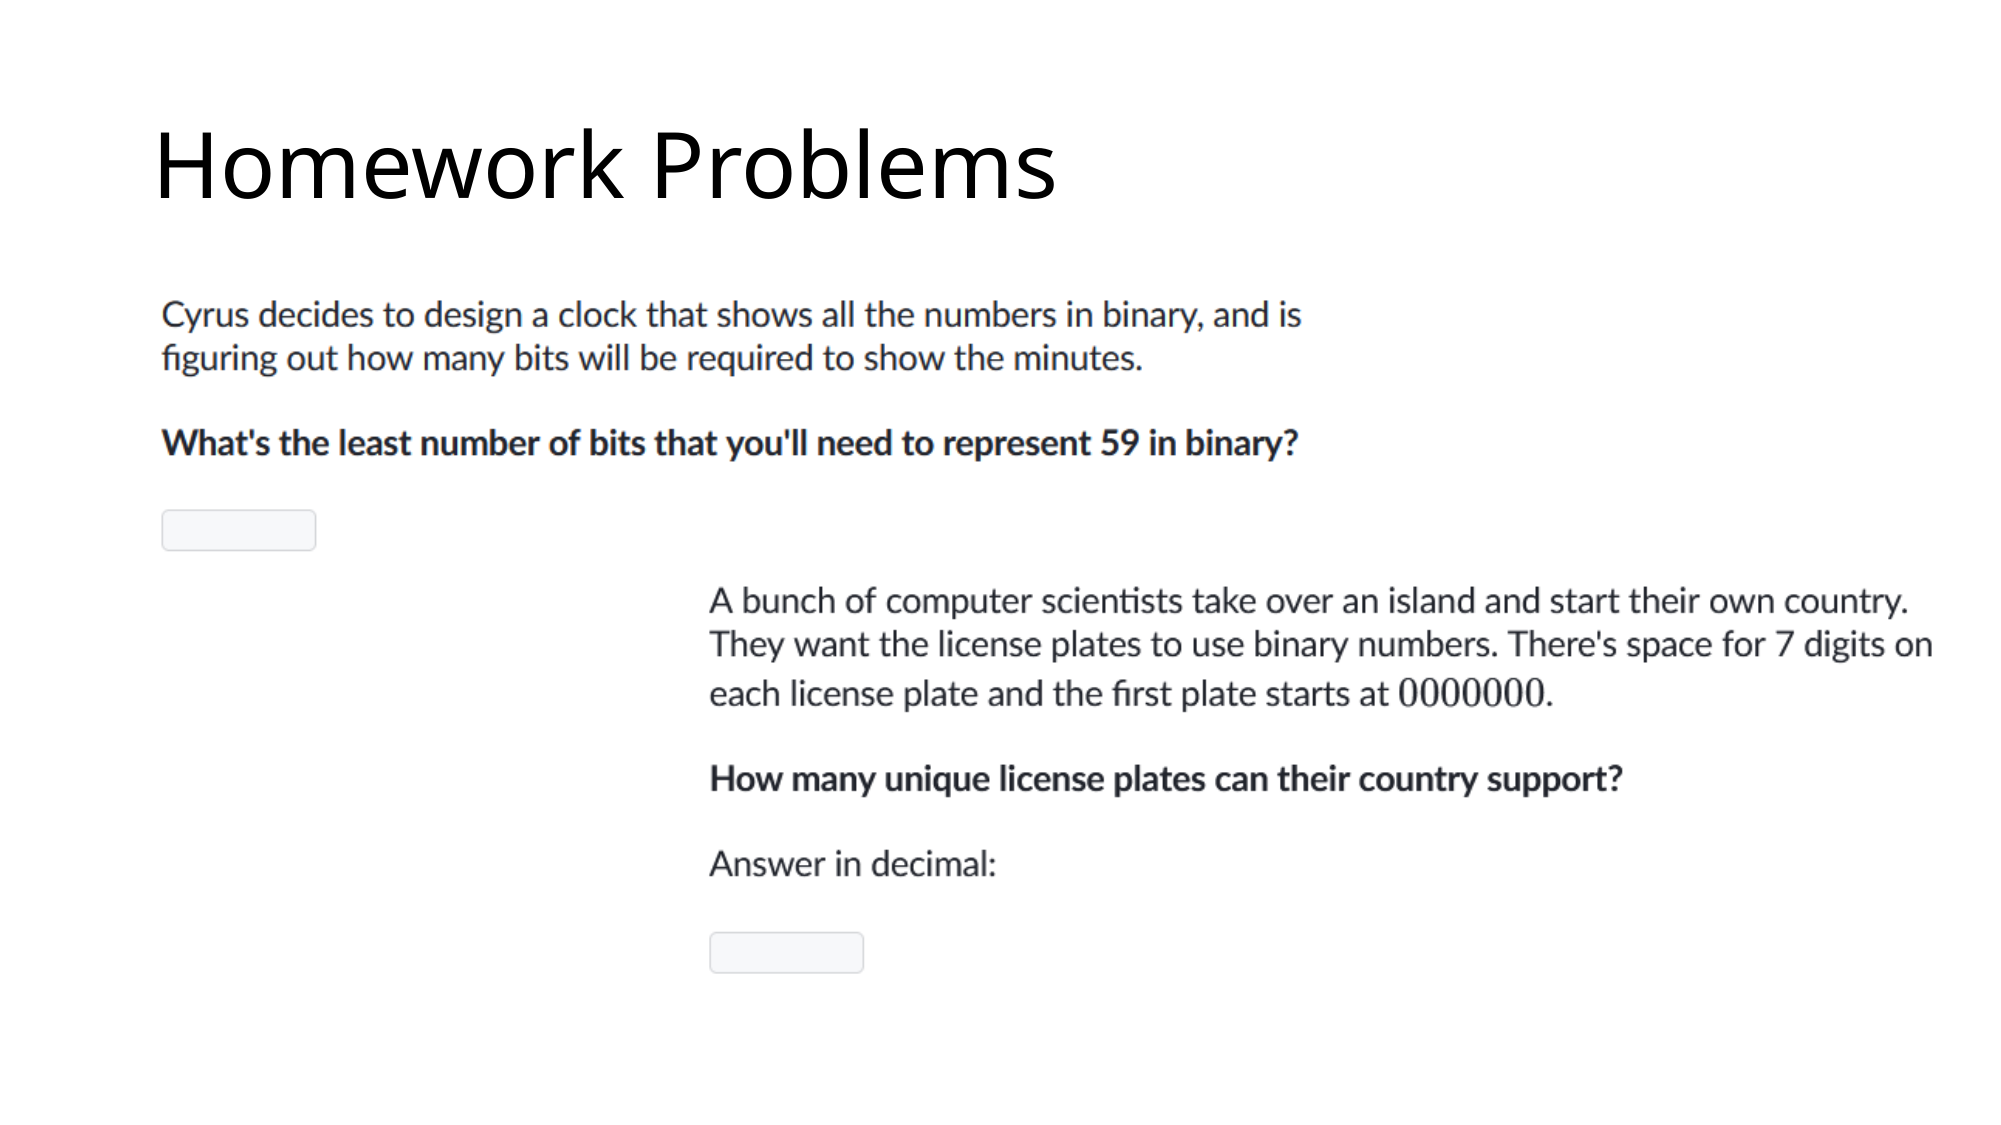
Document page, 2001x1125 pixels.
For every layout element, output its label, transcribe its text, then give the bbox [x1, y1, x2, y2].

title Homework Problems [137, 59, 1863, 278]
picture [705, 542, 1969, 1025]
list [137, 228, 1399, 601]
